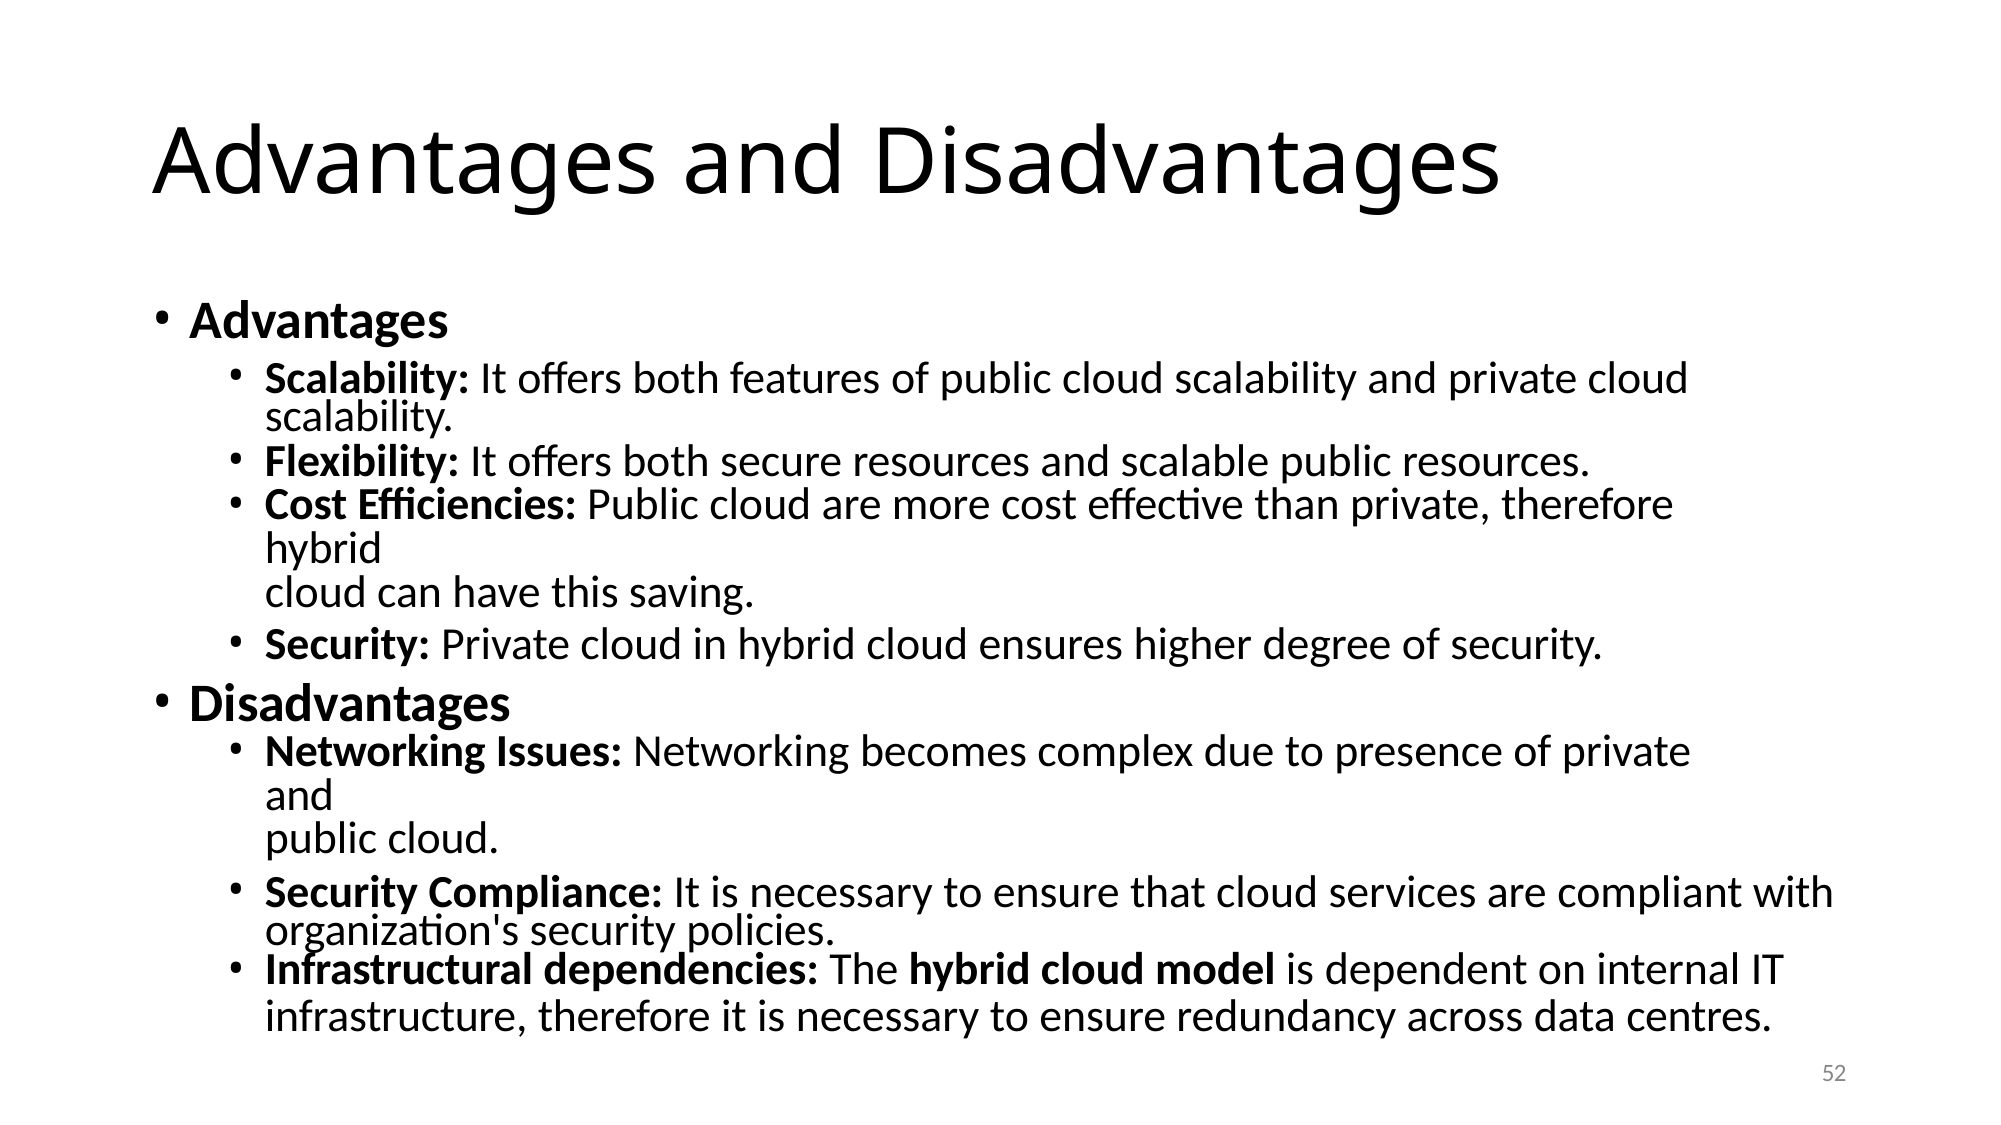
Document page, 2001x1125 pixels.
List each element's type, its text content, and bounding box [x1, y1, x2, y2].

title Advantages and Disadvantages [150, 100, 1799, 284]
text_box Advantages Scalability: It offers both features of public cloud scalability and private cloud scalability. Flexibility: It offers both secure resources and scalable public resources. Cost Efficiencies: Public cloud are more cost effective than private, therefore hybrid cloud can have this saving. Security: Private cloud in hybrid cloud ensures higher degree of security. Disadvantages Networking Issues: Networking becomes complex due to presence of private and public cloud. Security Compliance: It is necessary to ensure that cloud services are compliant with organization's security policies. Infrastructural dependencies: The hybrid cloud model is dependent on internal IT infrastructure, therefore it is necessary to ensure redundancy across data centres. [150, 284, 1840, 1041]
slide_number 52 [1819, 1060, 1856, 1125]
